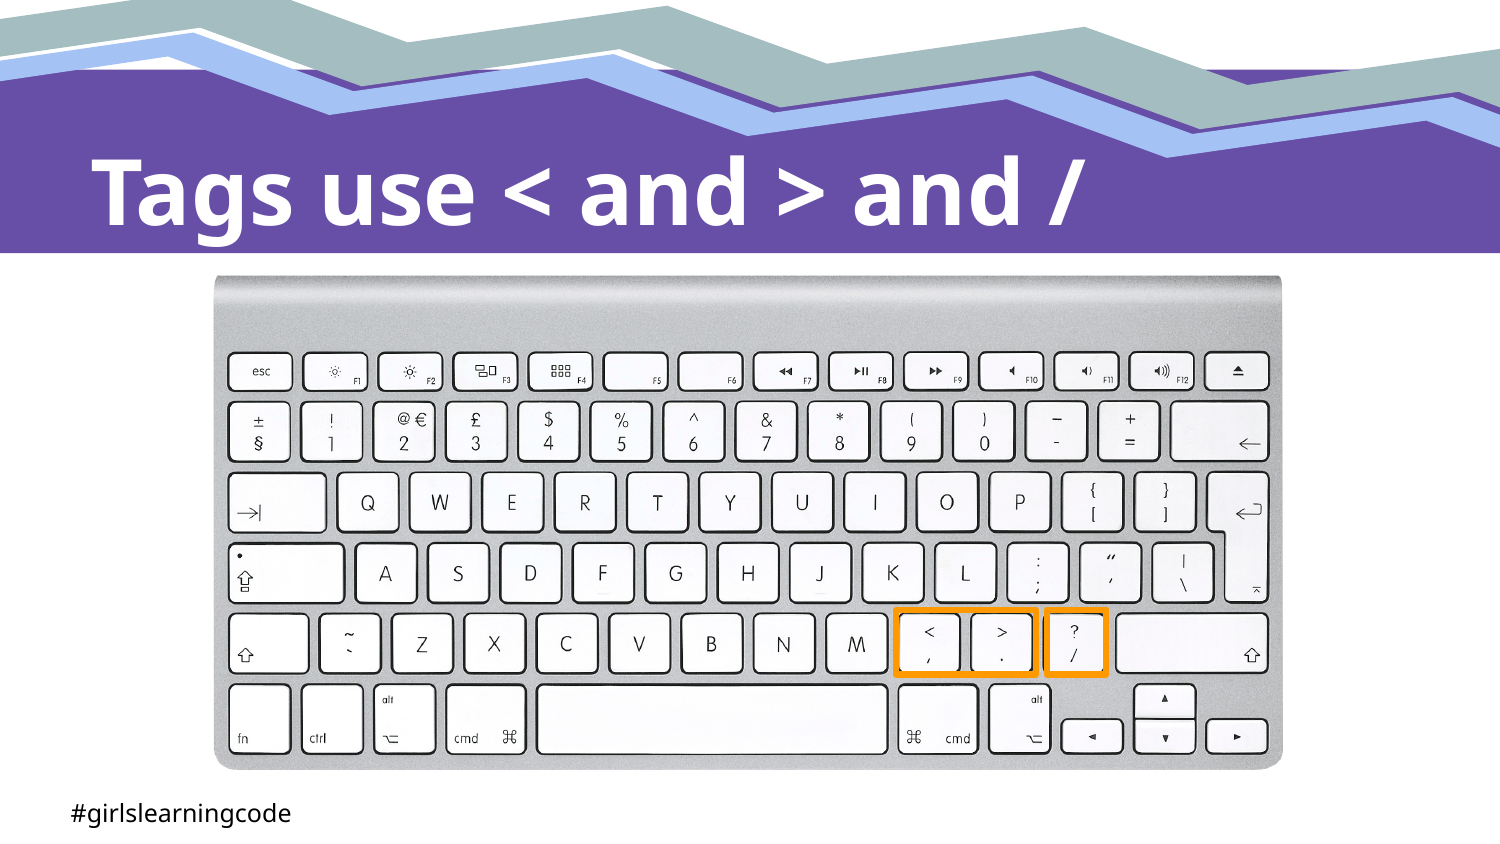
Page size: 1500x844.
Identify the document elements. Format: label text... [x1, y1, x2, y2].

title Tags use < and > and / [75, 62, 1500, 259]
picture [209, 270, 1290, 773]
